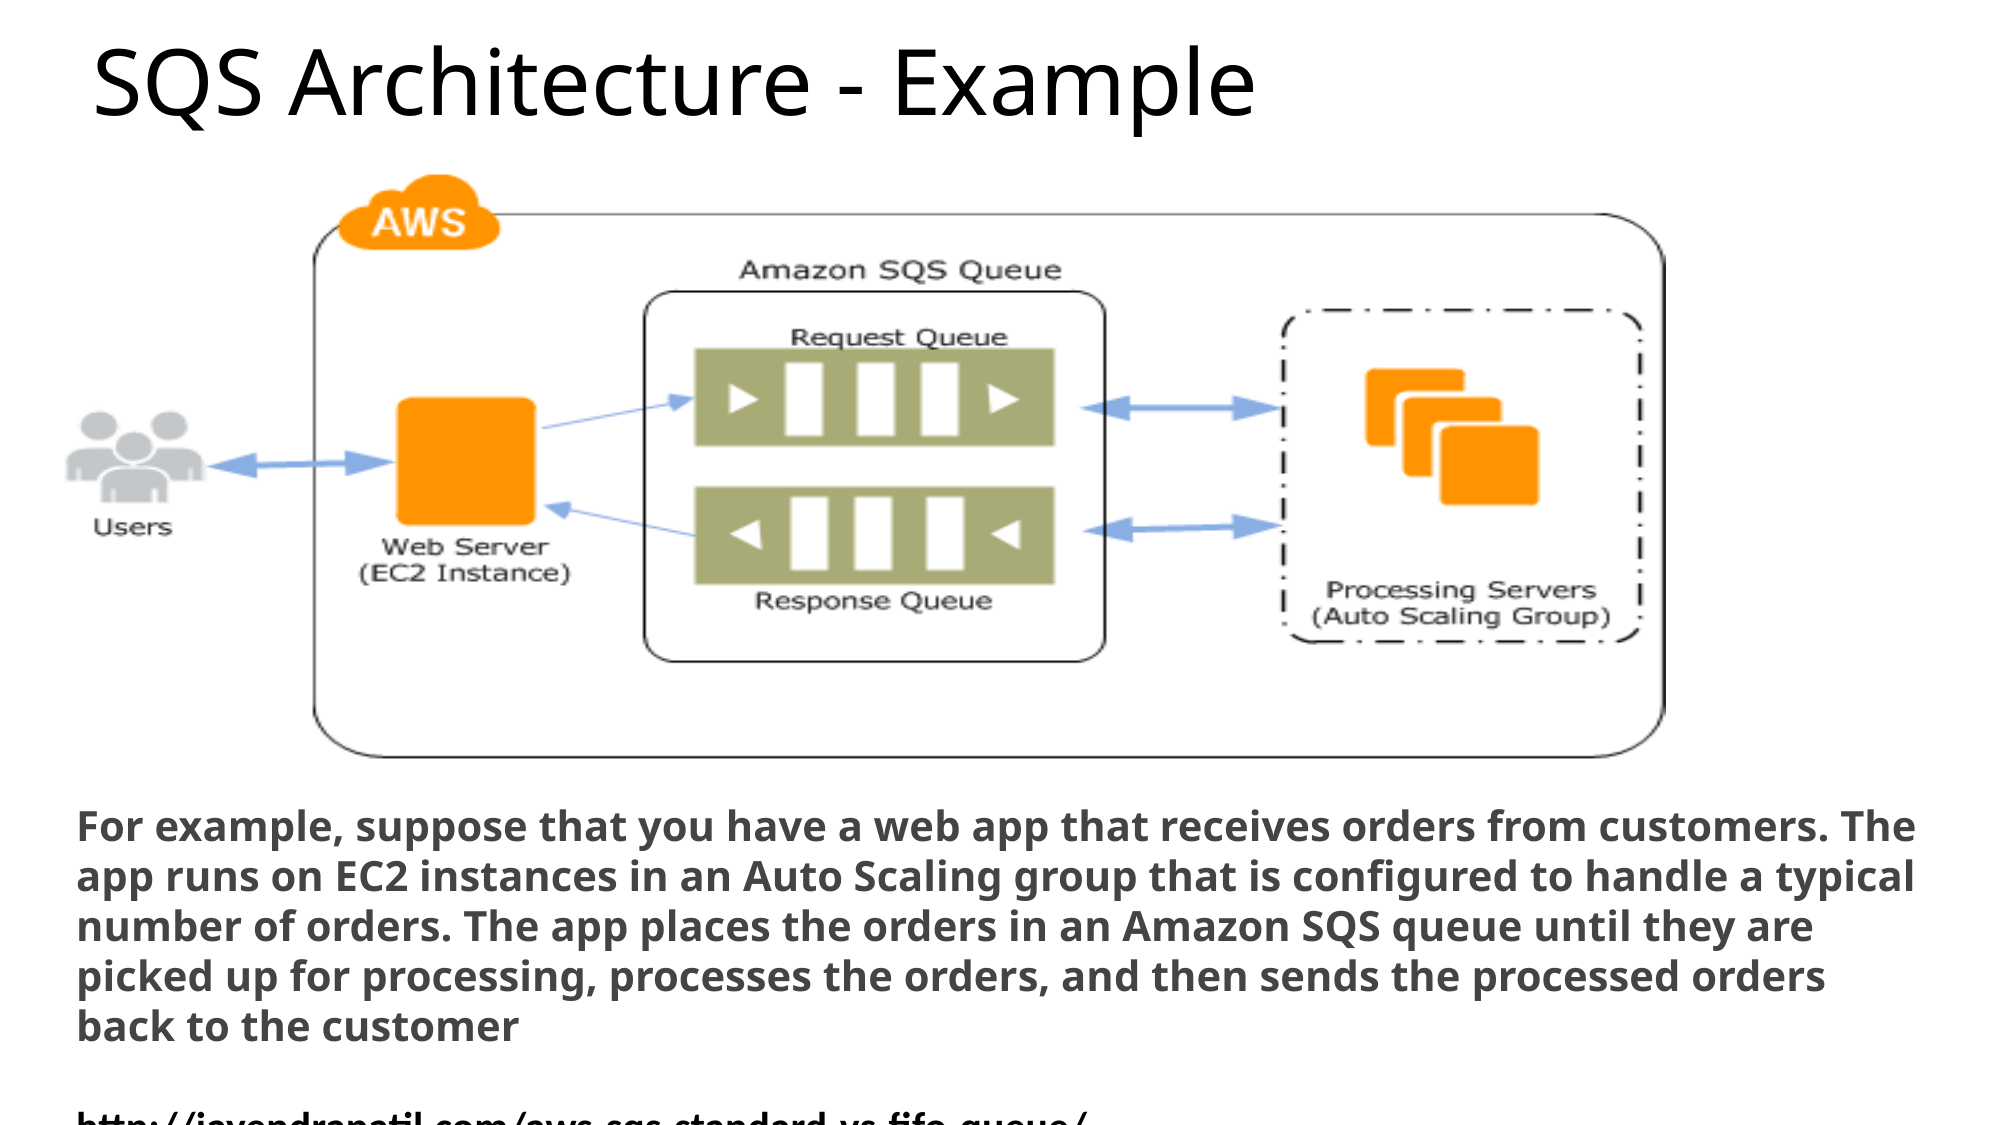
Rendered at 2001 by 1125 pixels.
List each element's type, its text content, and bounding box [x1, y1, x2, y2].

picture [61, 167, 1666, 773]
title SQS Architecture - Example [77, 0, 1803, 195]
text_box For example, suppose that you have a web app that receives orders from customers. The app runs on EC2 instances in an Auto Scaling group that is configured to handle a typical number of orders. The app places the orders in an Amazon SQS queue until they are picked up for processing, processes the orders, and then sends the processed orders back to the customer http://jayendrapatil.com/aws-sqs-standard-vs-fifo-queue/ [61, 792, 1945, 1125]
